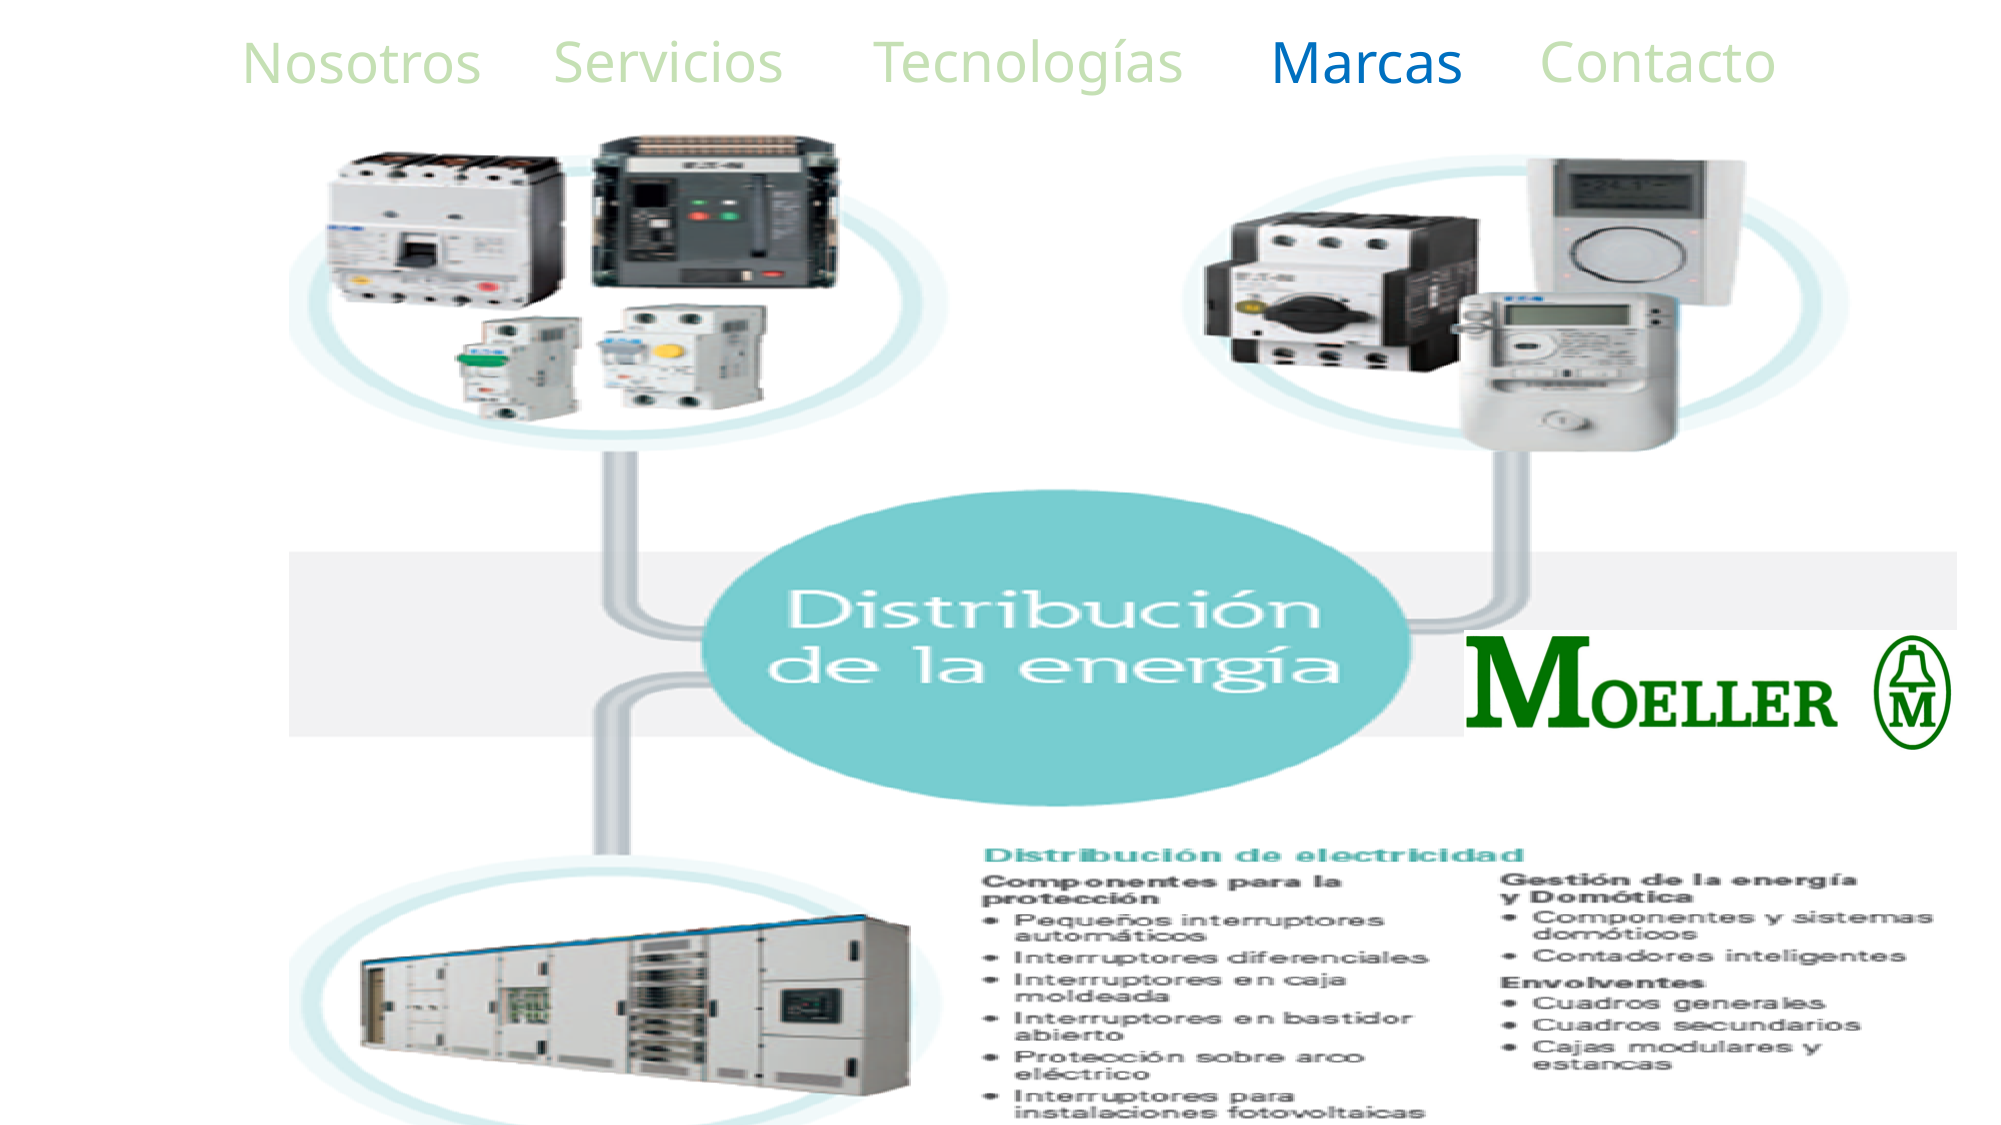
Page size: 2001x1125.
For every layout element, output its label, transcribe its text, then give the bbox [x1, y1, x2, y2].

text_box Contacto [1531, 19, 1822, 103]
text_box Tecnologías [822, 19, 1203, 103]
text_box Marcas [1203, 19, 1531, 103]
picture [289, 134, 1957, 1125]
text_box Nosotros [199, 19, 526, 104]
text_box Servicios [505, 19, 822, 103]
